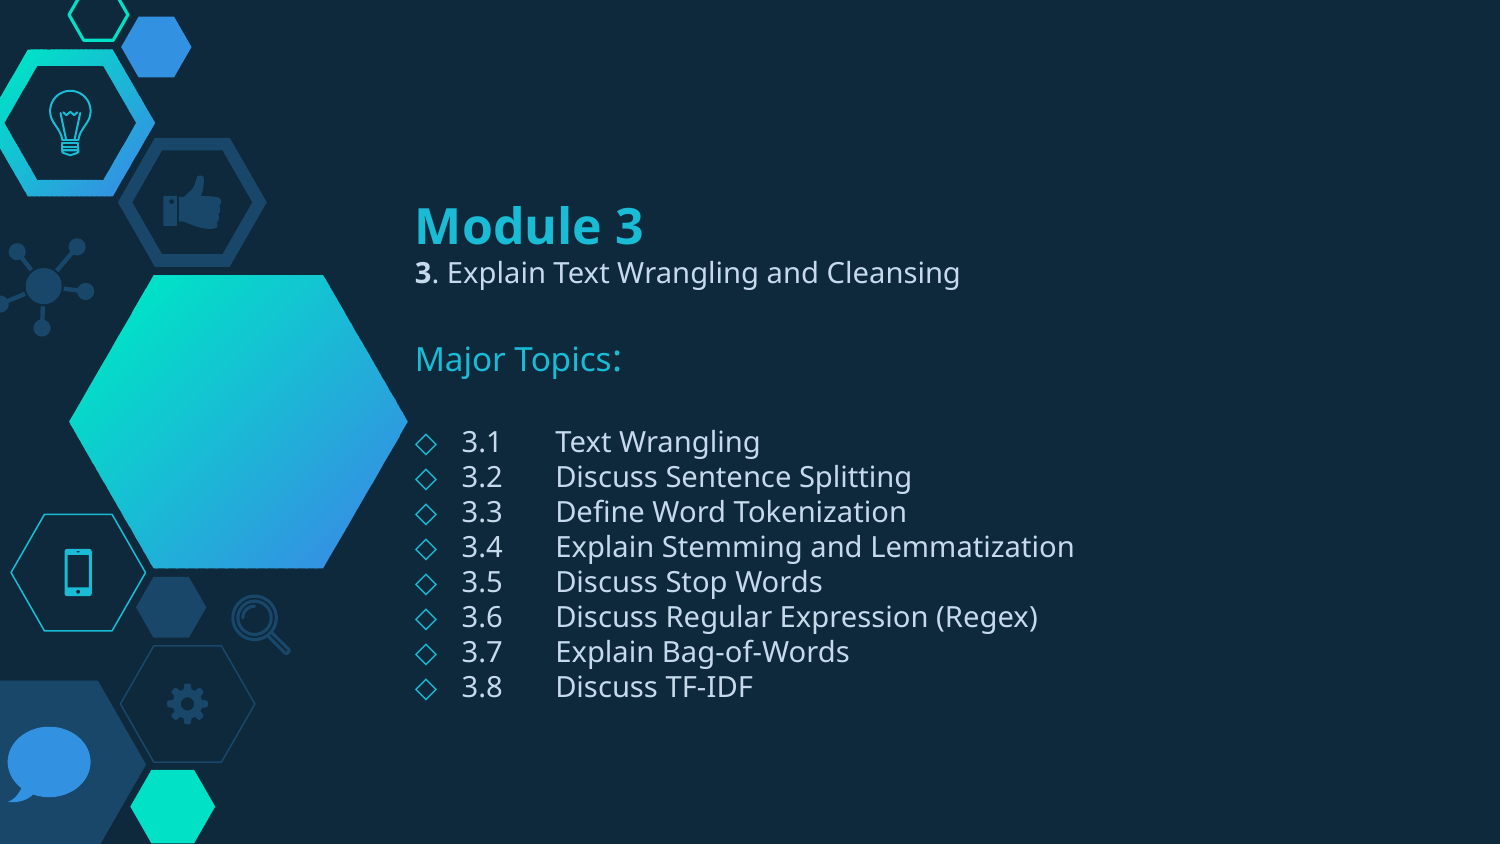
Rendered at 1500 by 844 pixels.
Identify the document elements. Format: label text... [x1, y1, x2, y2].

text_box Major Topics: 3.1 Text Wrangling 3.2 Discuss Sentence Splitting 3.3 Define Word Tokenization 3.4 Explain Stemming and Lemmatization 3.5 Discuss Stop Words 3.6 Discuss Regular Expression (Regex) 3.7 Explain Bag-of-Words 3.8 Discuss TF-IDF [399, 326, 1483, 746]
title Module 3 3. Explain Text Wrangling and Cleansing [399, 174, 1325, 365]
text_box [67, 427, 229, 566]
